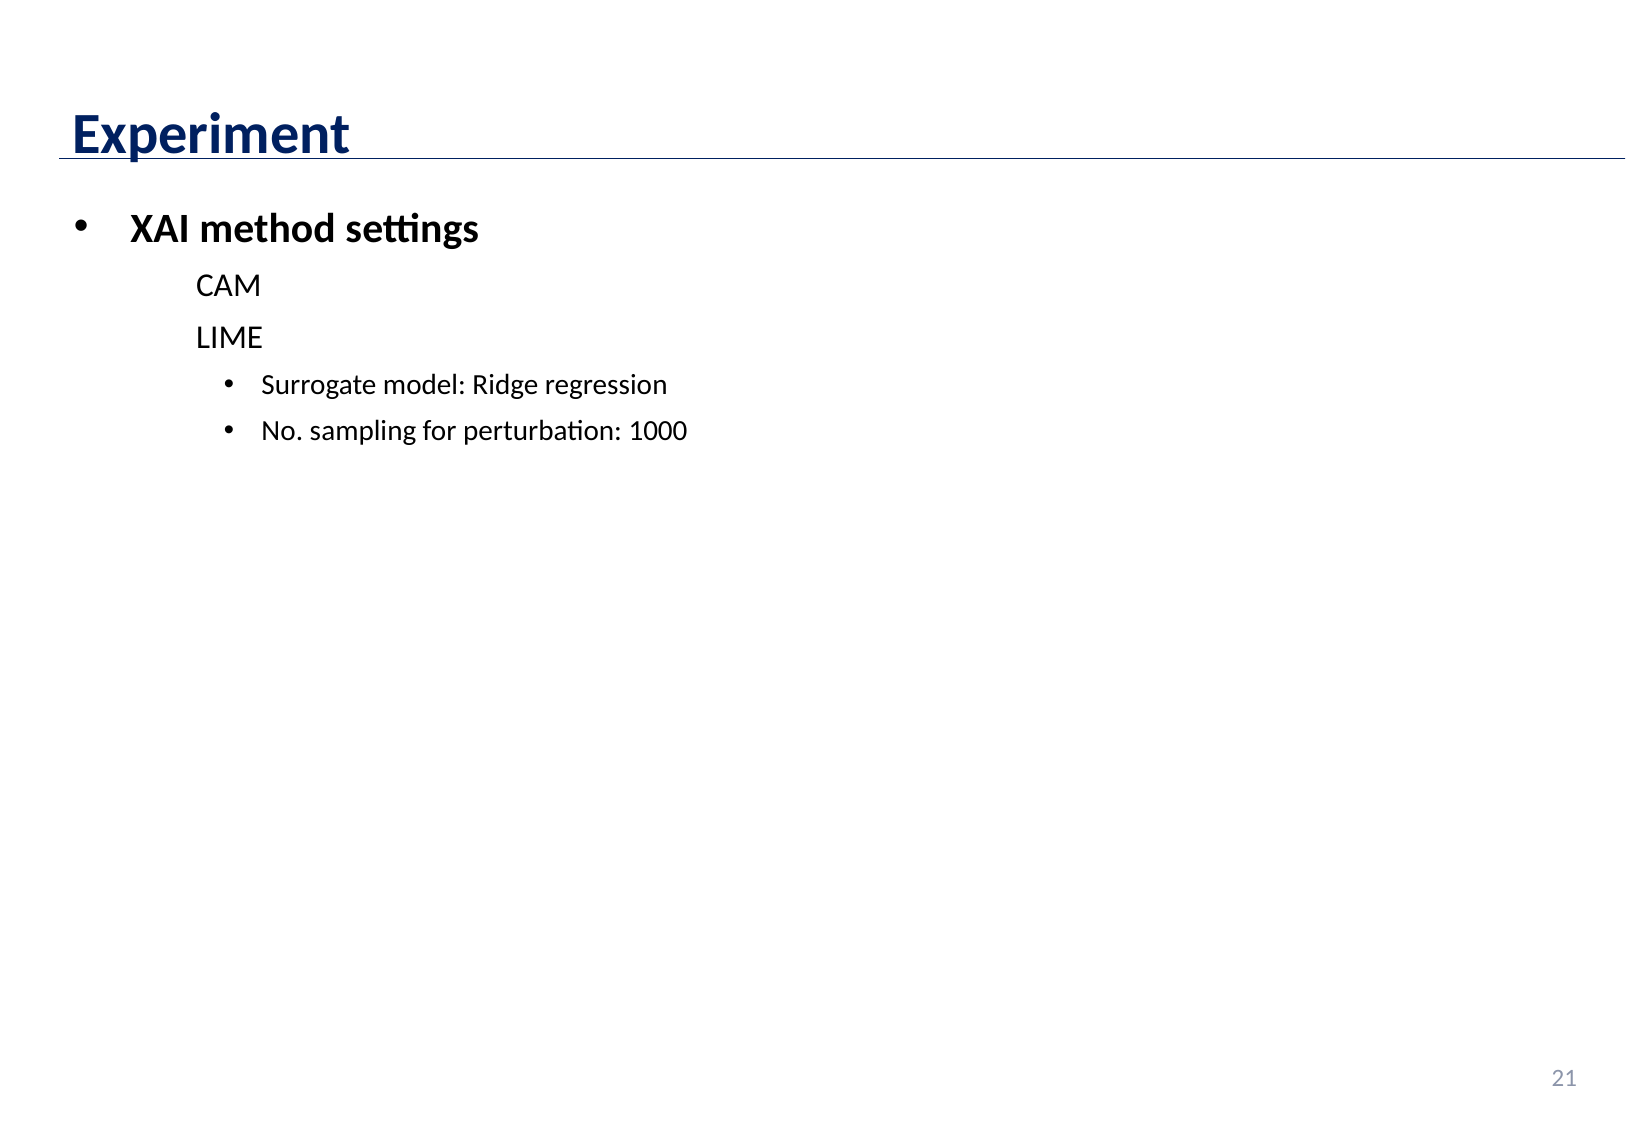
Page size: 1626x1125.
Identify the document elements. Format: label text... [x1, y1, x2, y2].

slide_number 21 [1212, 1046, 1593, 1107]
list XAI method settings CAM LIME Surrogate model: Ridge regression No. sampling for perturbation: 1000 [59, 186, 1604, 1107]
text_box Experiment [57, 54, 1625, 136]
